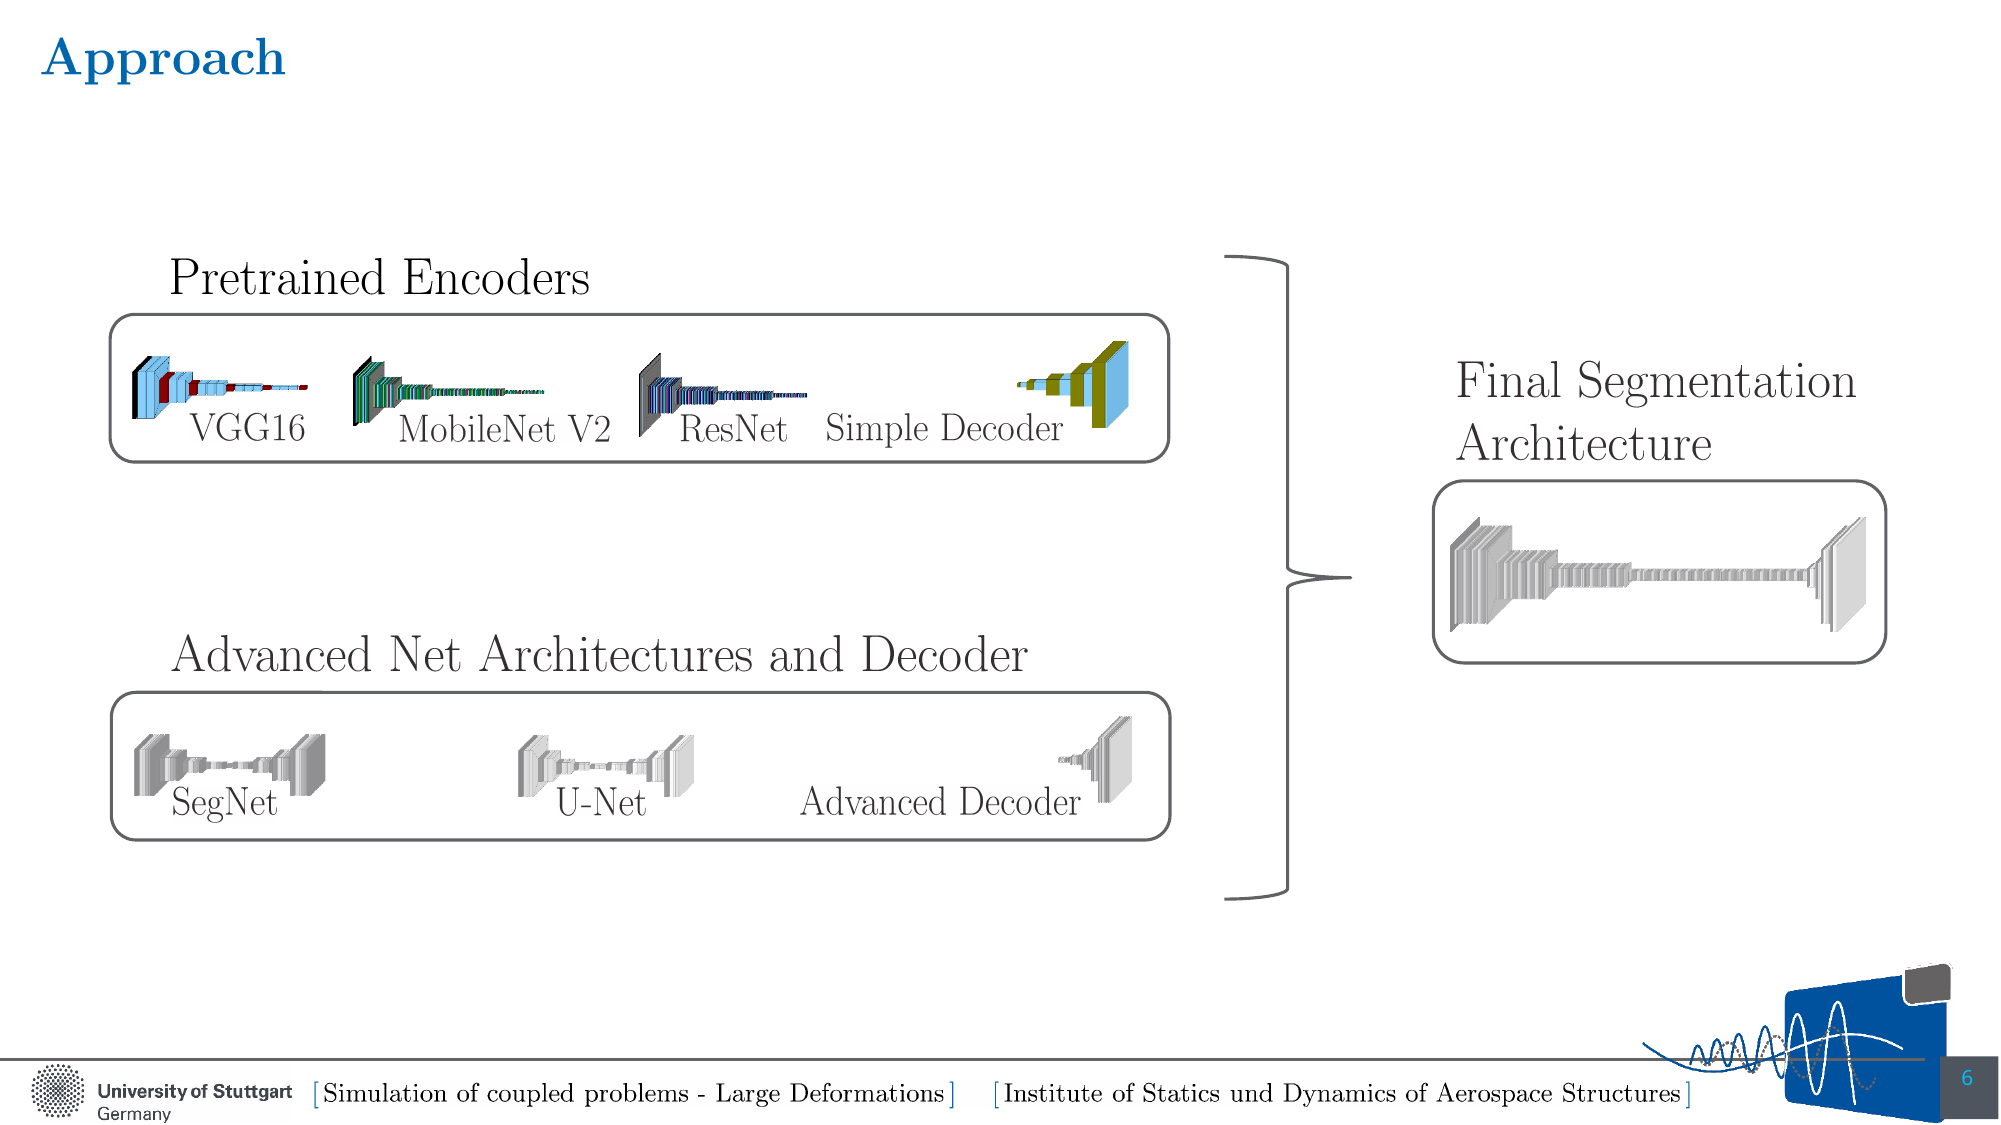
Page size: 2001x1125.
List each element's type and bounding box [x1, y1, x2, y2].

picture [131, 734, 328, 823]
picture [1456, 359, 1857, 463]
text_box [1433, 480, 1886, 663]
picture [169, 256, 589, 297]
picture [130, 356, 309, 442]
picture [515, 734, 696, 817]
picture [0, 961, 1953, 1123]
text_box [1224, 256, 1351, 900]
picture [352, 356, 610, 443]
picture [1448, 516, 1867, 632]
picture [41, 36, 286, 86]
picture [799, 716, 1135, 816]
picture [638, 353, 808, 444]
picture [169, 633, 1029, 674]
picture [827, 341, 1130, 449]
text_box [111, 692, 1171, 841]
text_box [110, 314, 1169, 463]
